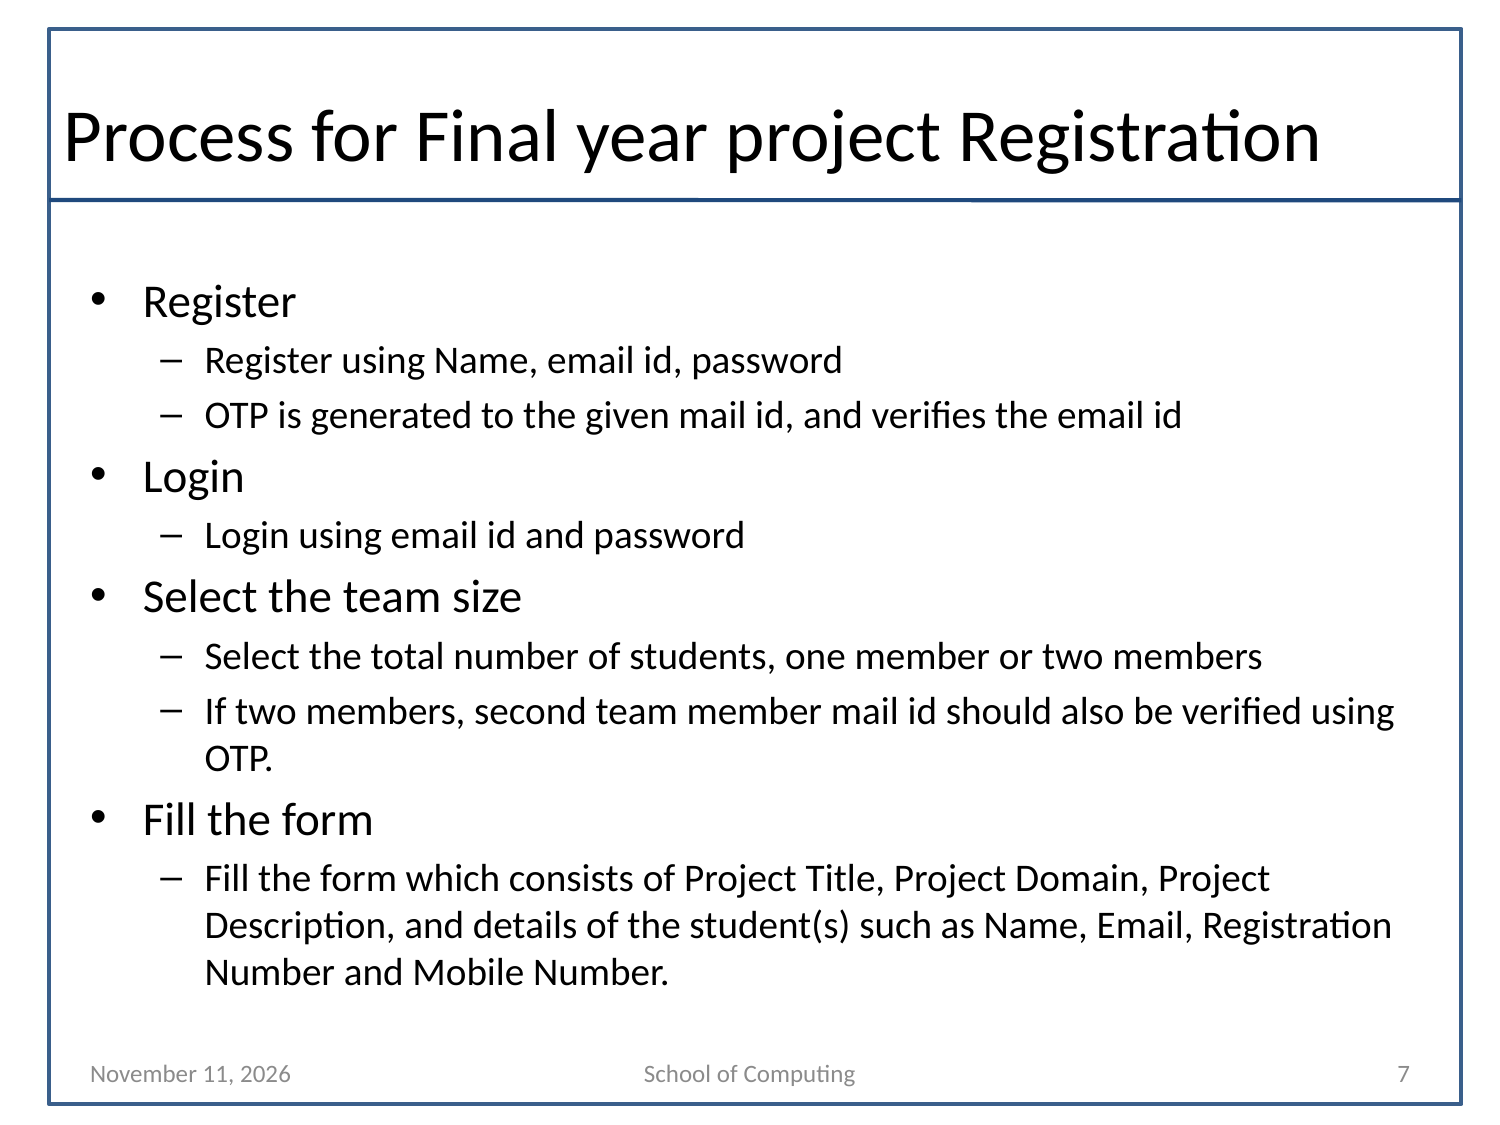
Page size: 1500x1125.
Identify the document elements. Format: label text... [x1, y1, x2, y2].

slide_number 7 [1074, 1042, 1425, 1103]
title Process for Final year project Registration [49, 37, 1399, 225]
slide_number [75, 1042, 425, 1103]
list Register Register using Name, email id, password OTP is generated to the given mail id, and verifies the email id Login Login using email id and password Select the team size Select the total number of students, one member or two members If two members, second team member mail id should also be verified using OTP. Fill the form Fill the form which consists of Project Title, Project Domain, Project Description, and details of the student(s) such as Name, Email, Registration Number and Mobile Number. [75, 262, 1425, 1005]
footer School of Computing [512, 1042, 988, 1103]
